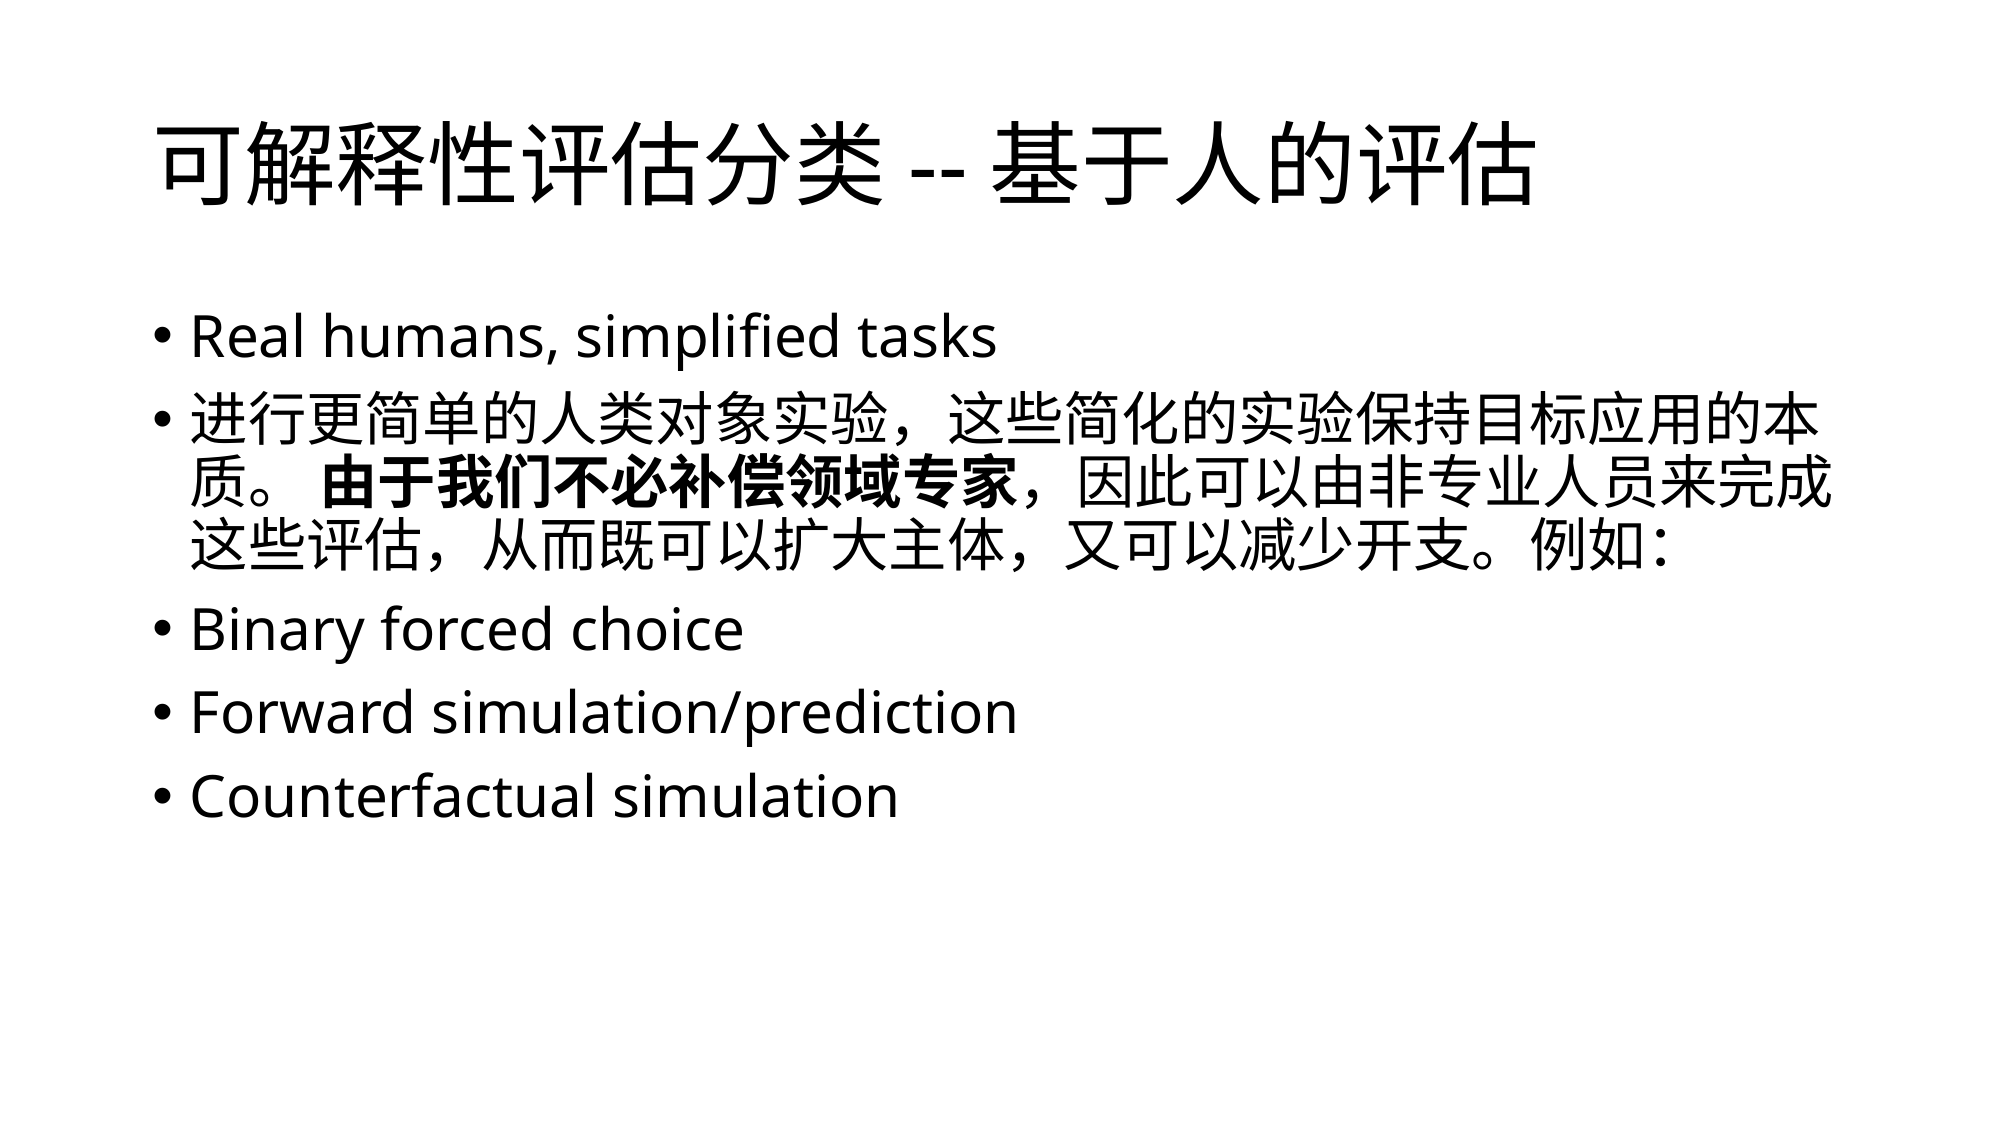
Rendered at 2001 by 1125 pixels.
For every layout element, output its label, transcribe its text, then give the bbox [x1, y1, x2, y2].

list Real humans, simpliﬁed tasks 进行更简单的人类对象实验，这些简化的实验保持目标应用的本质。 由于我们不必补偿领域专家，因此可以由非专业人员来完成这些评估，从而既可以扩大主体，又可以减少开支。例如： Binary forced choice Forward simulation/prediction Counterfactual simulation [137, 299, 1863, 1014]
title 可解释性评估分类--基于人的评估 [137, 59, 1863, 278]
